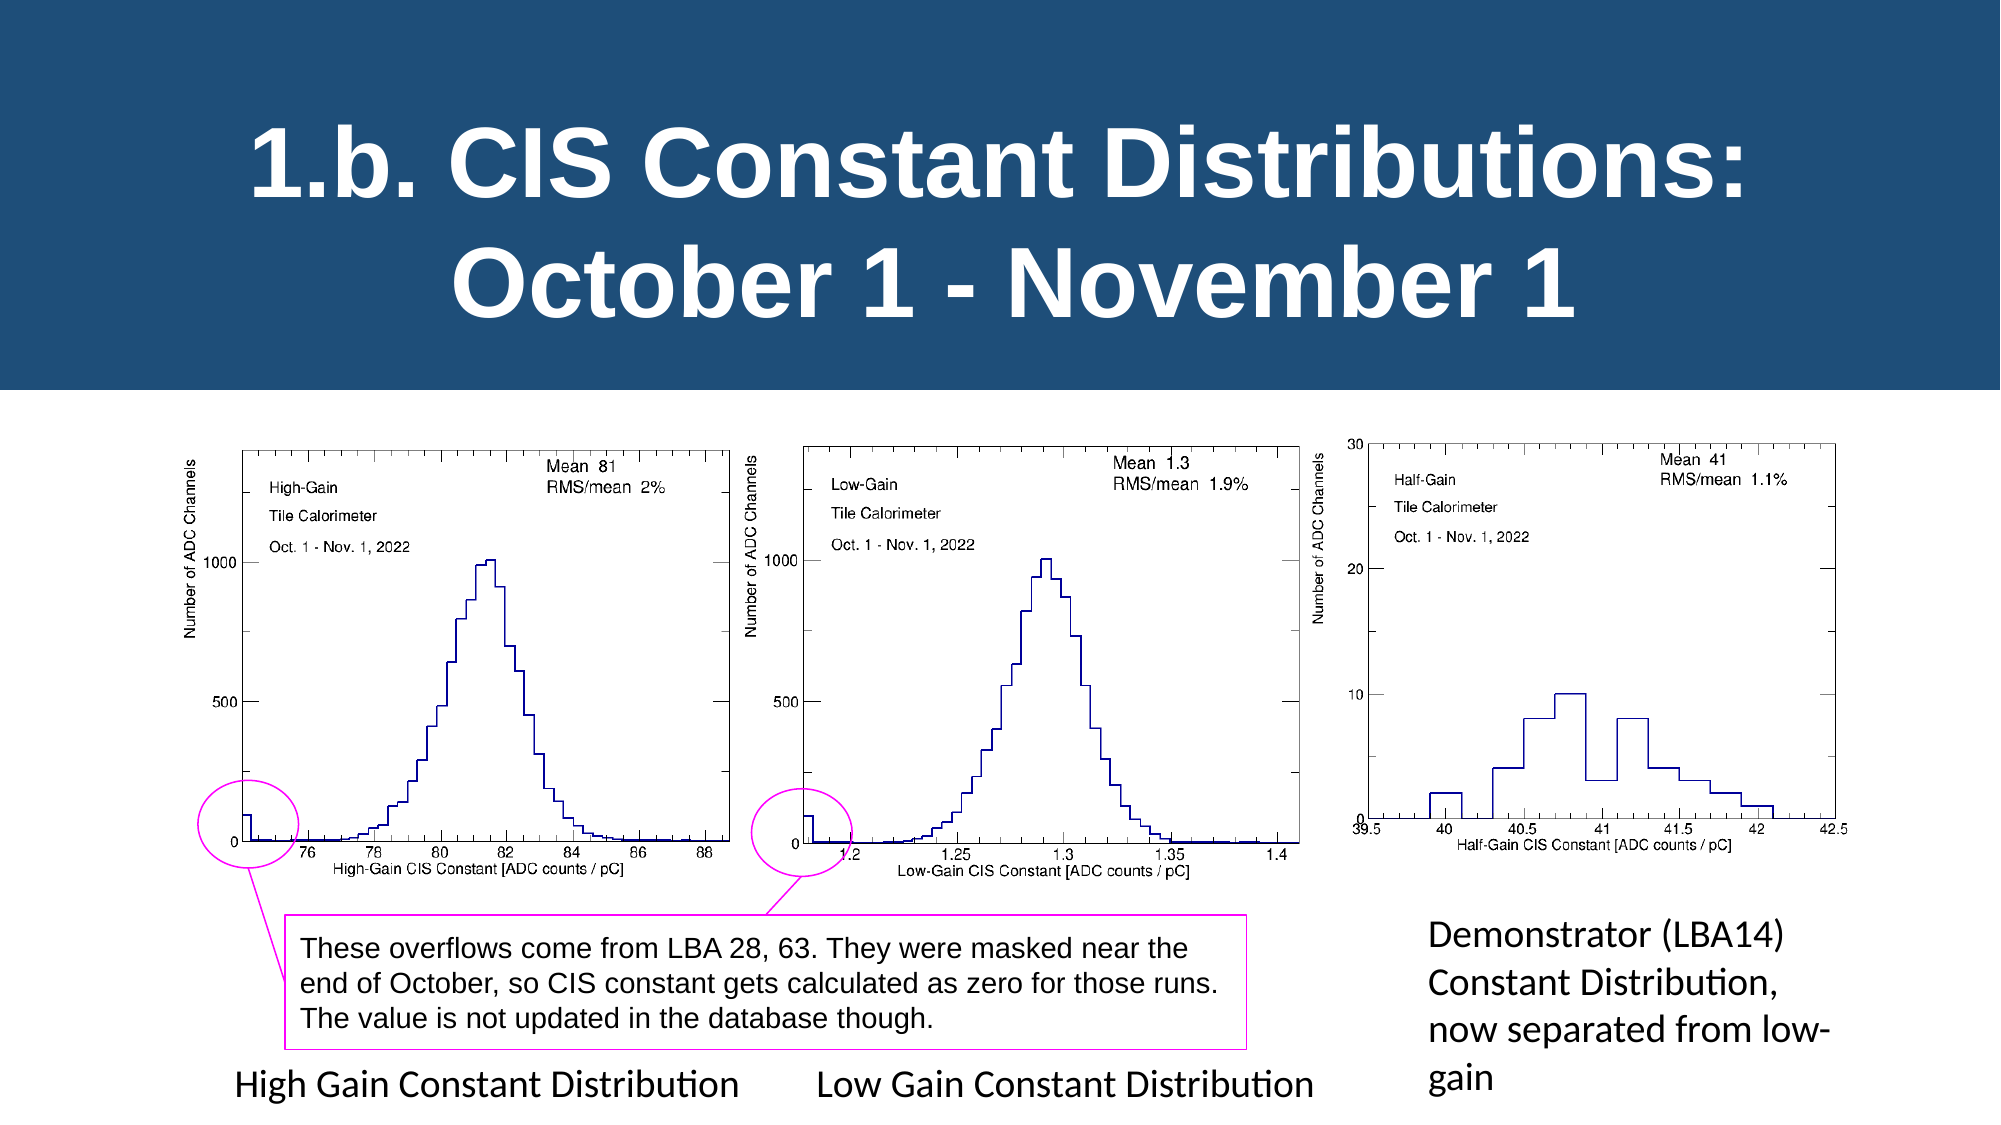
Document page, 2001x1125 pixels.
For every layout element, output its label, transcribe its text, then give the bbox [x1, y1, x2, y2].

text_box These overflows come from LBA 28, 63. They were masked near the end of October, so CIS constant gets calculated as zero for those runs. The value is not updated in the database though. [284, 918, 1247, 1050]
text_box High Gain Constant Distribution [219, 1042, 767, 1121]
picture [174, 420, 1854, 916]
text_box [765, 876, 802, 916]
text_box Low Gain Constant Distribution [801, 1042, 1348, 1125]
text_box Demonstrator (LBA14) Constant Distribution, now separated from low-gain [1413, 893, 1882, 1125]
text_box 1.b. CIS Constant Distributions: October 1 - November 1 [0, 0, 2000, 390]
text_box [247, 867, 286, 984]
